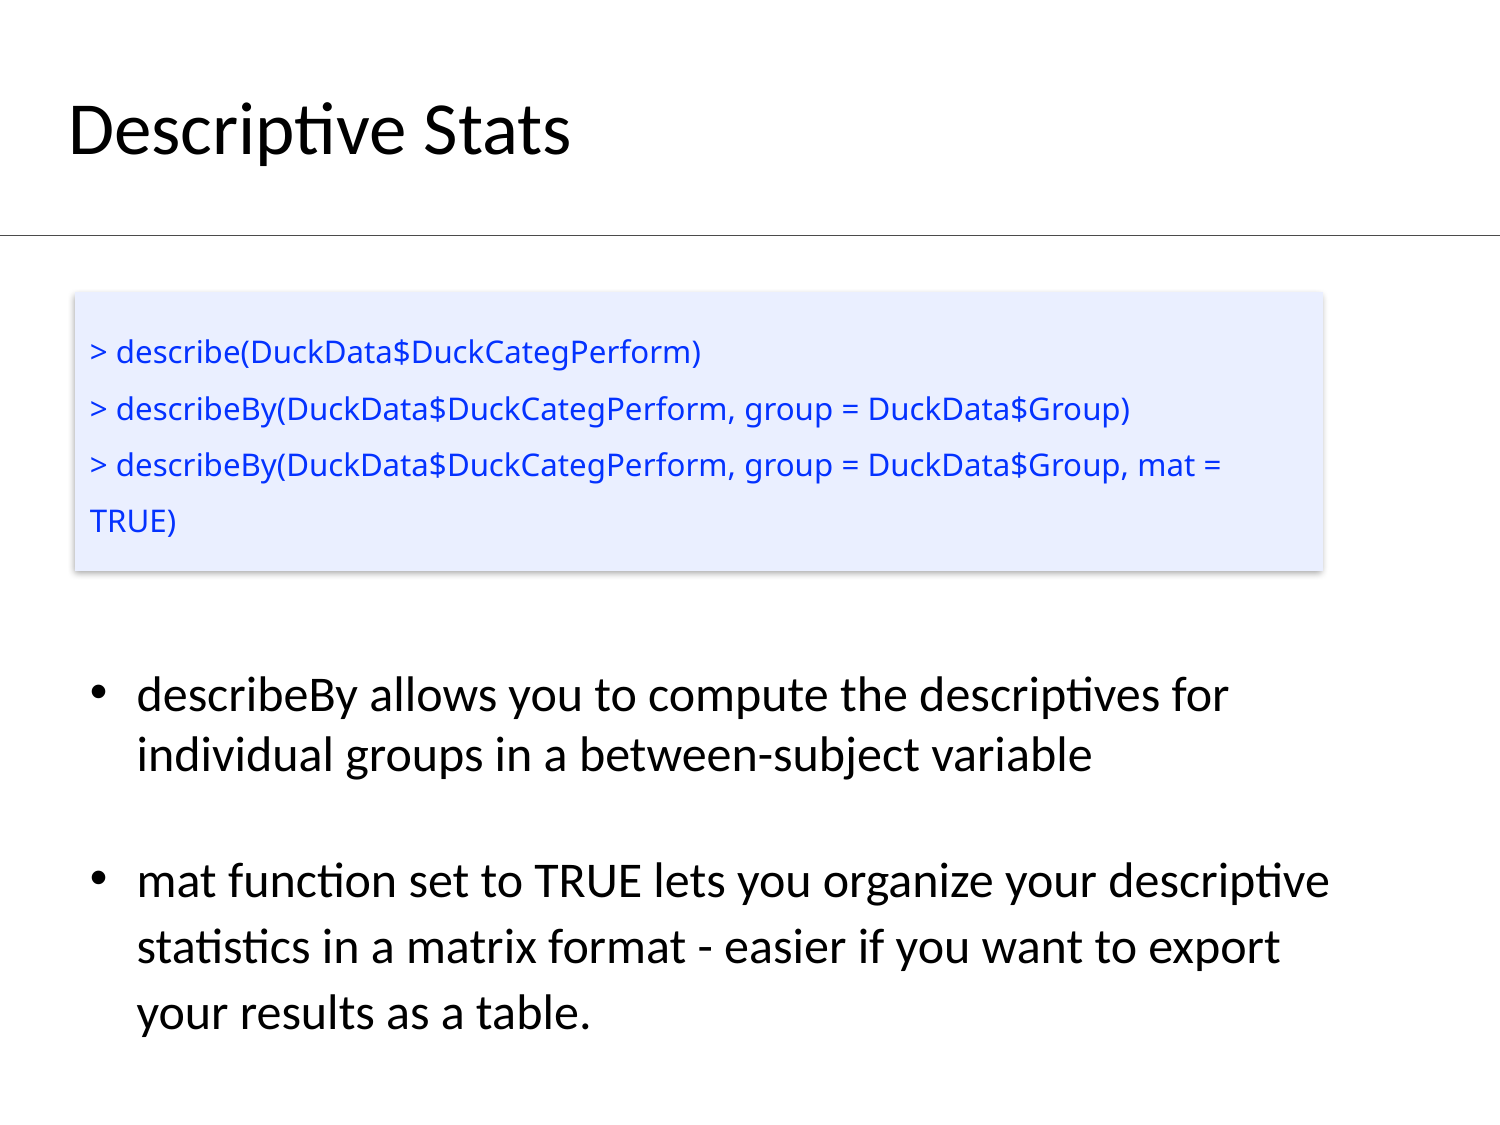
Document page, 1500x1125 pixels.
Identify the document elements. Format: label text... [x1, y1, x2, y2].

text_box Descriptive Stats [53, 71, 588, 177]
text_box > describe(DuckData$DuckCategPerform) > describeBy(DuckData$DuckCategPerform, group = DuckData$Group) > describeBy(DuckData$DuckCategPerform, group = DuckData$Group, mat = TRUE) [75, 306, 1323, 584]
text_box describeBy allows you to compute the descriptives for individual groups in a between-subject variable mat function set to TRUE lets you organize your descriptive statistics in a matrix format - easier if you want to export your results as a table. [75, 654, 1347, 1047]
text_box [74, 291, 1324, 572]
